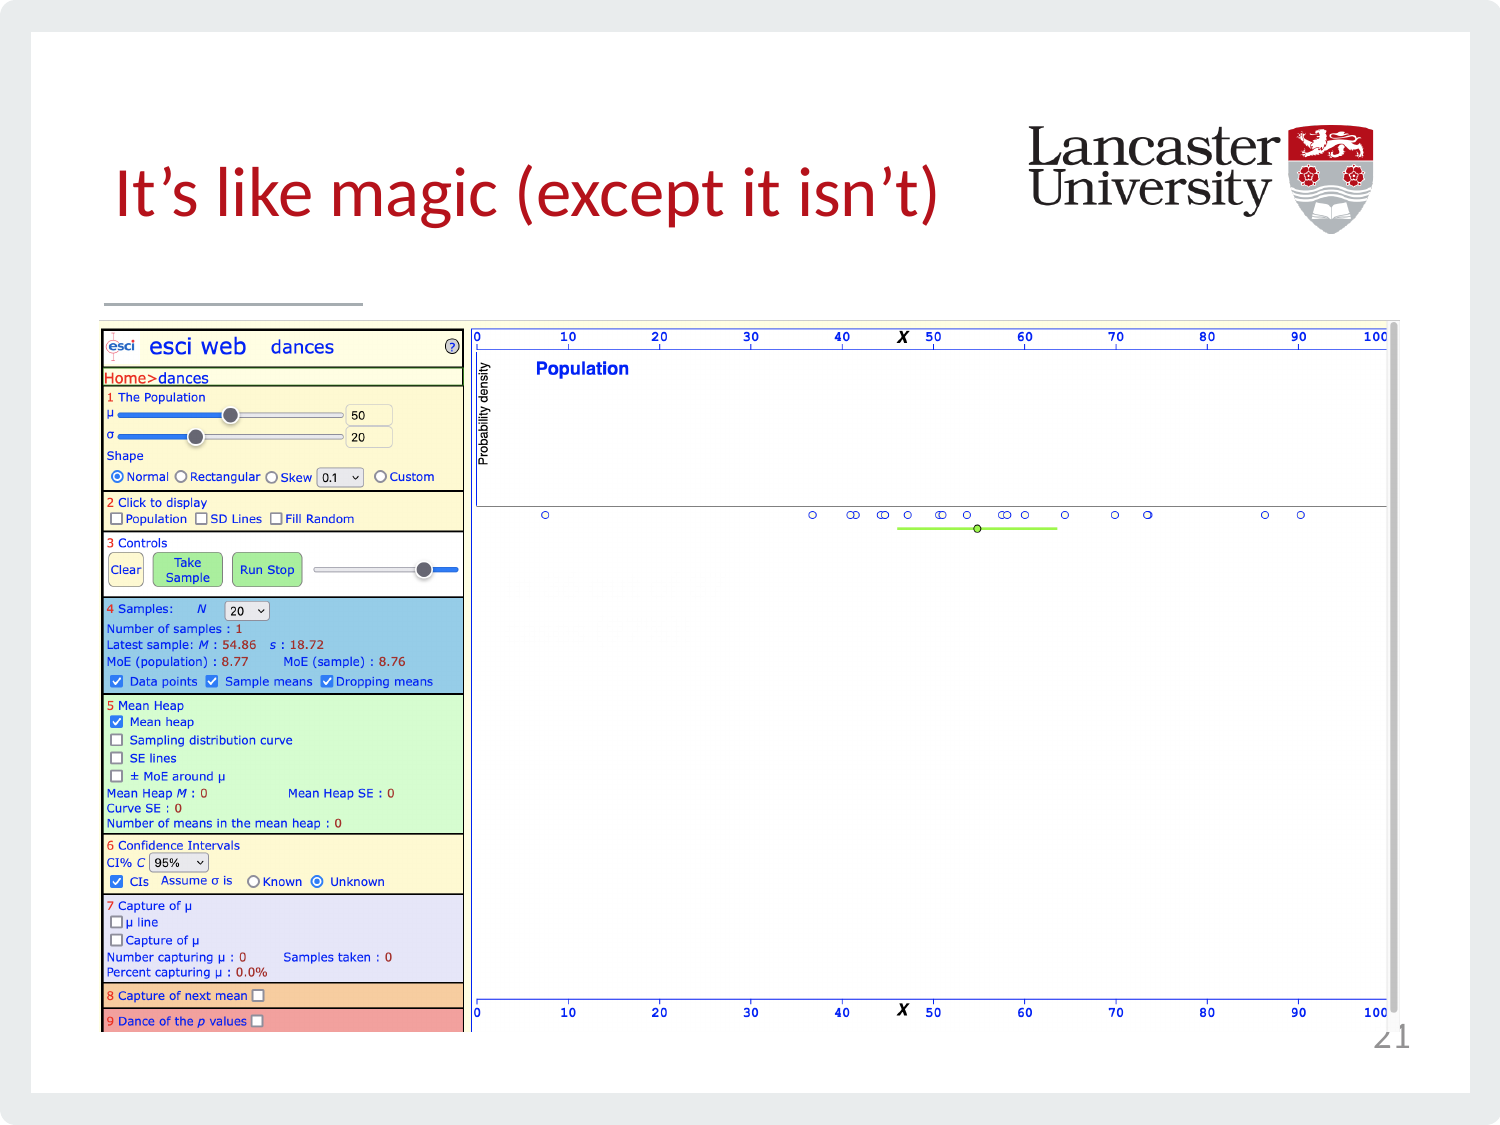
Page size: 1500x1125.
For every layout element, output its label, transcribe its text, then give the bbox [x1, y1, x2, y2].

picture [99, 320, 1400, 1032]
title It’s like magic (except it isn’t) [99, 109, 976, 278]
slide_number 21 [975, 1003, 1426, 1064]
